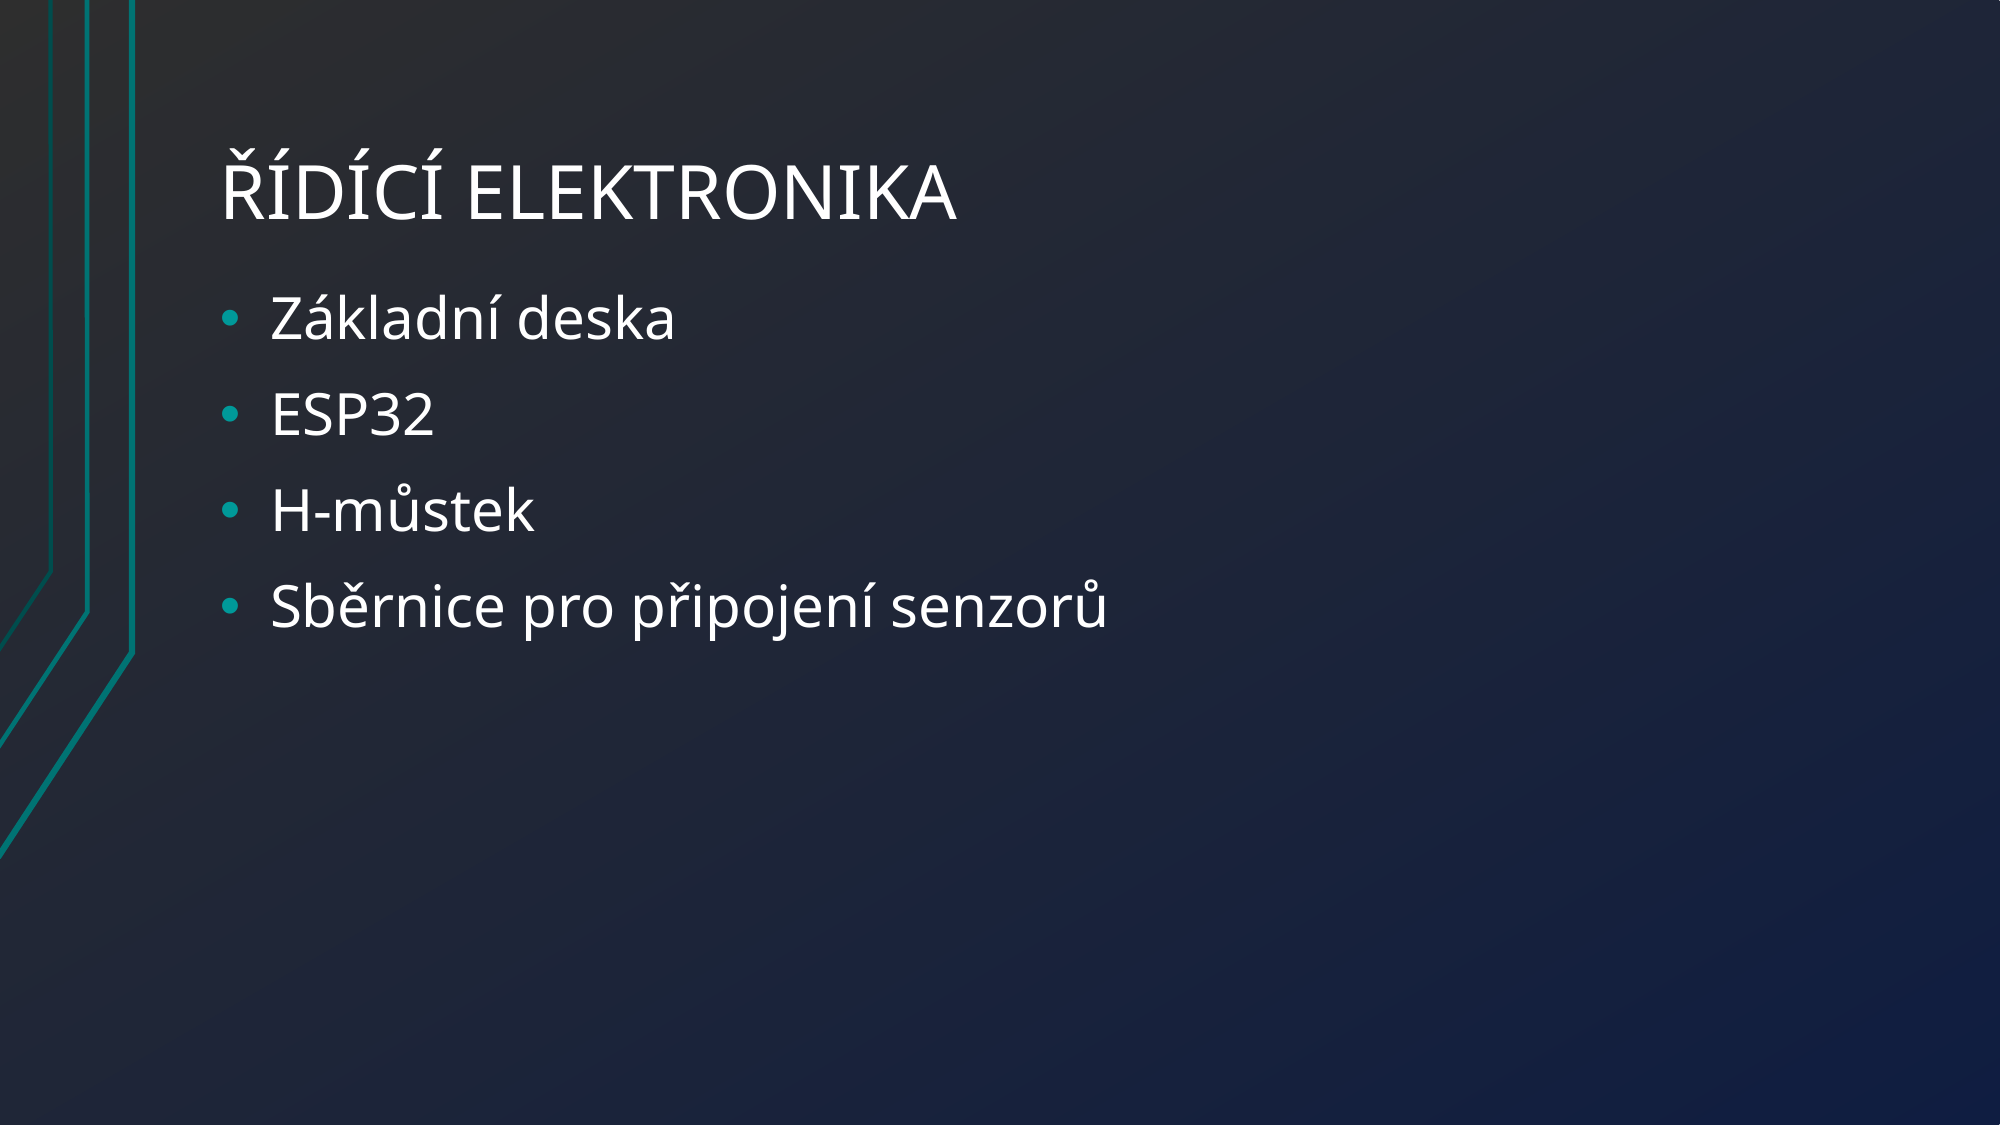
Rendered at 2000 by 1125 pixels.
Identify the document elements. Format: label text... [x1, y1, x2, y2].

list Základní deska ESP32 H-můstek Sběrnice pro připojení senzorů [199, 279, 1900, 1012]
title Řídící elektronika [199, 45, 1900, 246]
